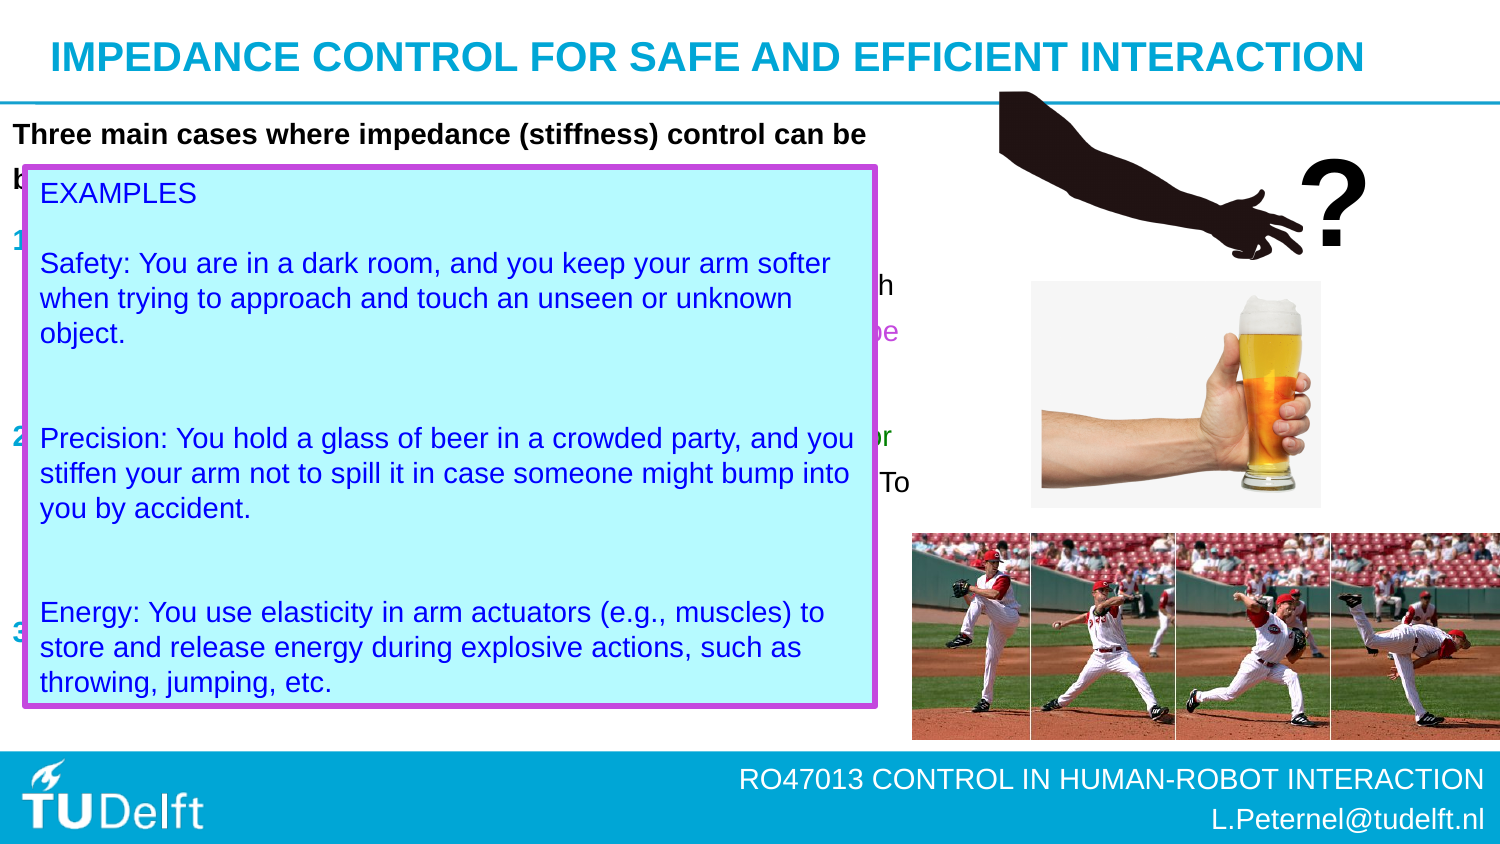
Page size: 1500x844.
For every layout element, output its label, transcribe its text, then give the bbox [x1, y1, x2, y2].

text_box ? [1282, 114, 1388, 280]
text_box EXAMPLES Safety: You are in a dark room, and you keep your arm softer when trying to approach and touch an unseen or unknown object. Precision: You hold a glass of beer in a crowded party, and you stiffen your arm not to spill it in case someone might bump into you by accident. Energy: You use elasticity in arm actuators (e.g., muscles) to store and release energy during explosive actions, such as throwing, jumping, etc. [25, 166, 876, 706]
picture [912, 533, 1500, 740]
list Three main cases where impedance (stiffness) control can be beneficial: Safety: if the environment is unknown, the robot might break something fragile or damage itself, if the interaction is done with a high stiffness. To ensure a safe interaction, stiffness should be decreased. Precision & robustness: if the environment is unpredictable or unstable, it may induce unexpected perturbations to the robot. To ensure robustness and adequate position tracking, stiffness should be increased. Energy efficiency: improved energy transfer in various tasks can be improved by a correctly timed change of stiffness. [0, 97, 927, 718]
picture [1000, 24, 1321, 509]
title IMPEDANCE CONTROL FOR SAFE AND EFFICIENT INTERACTION [35, 17, 1455, 92]
